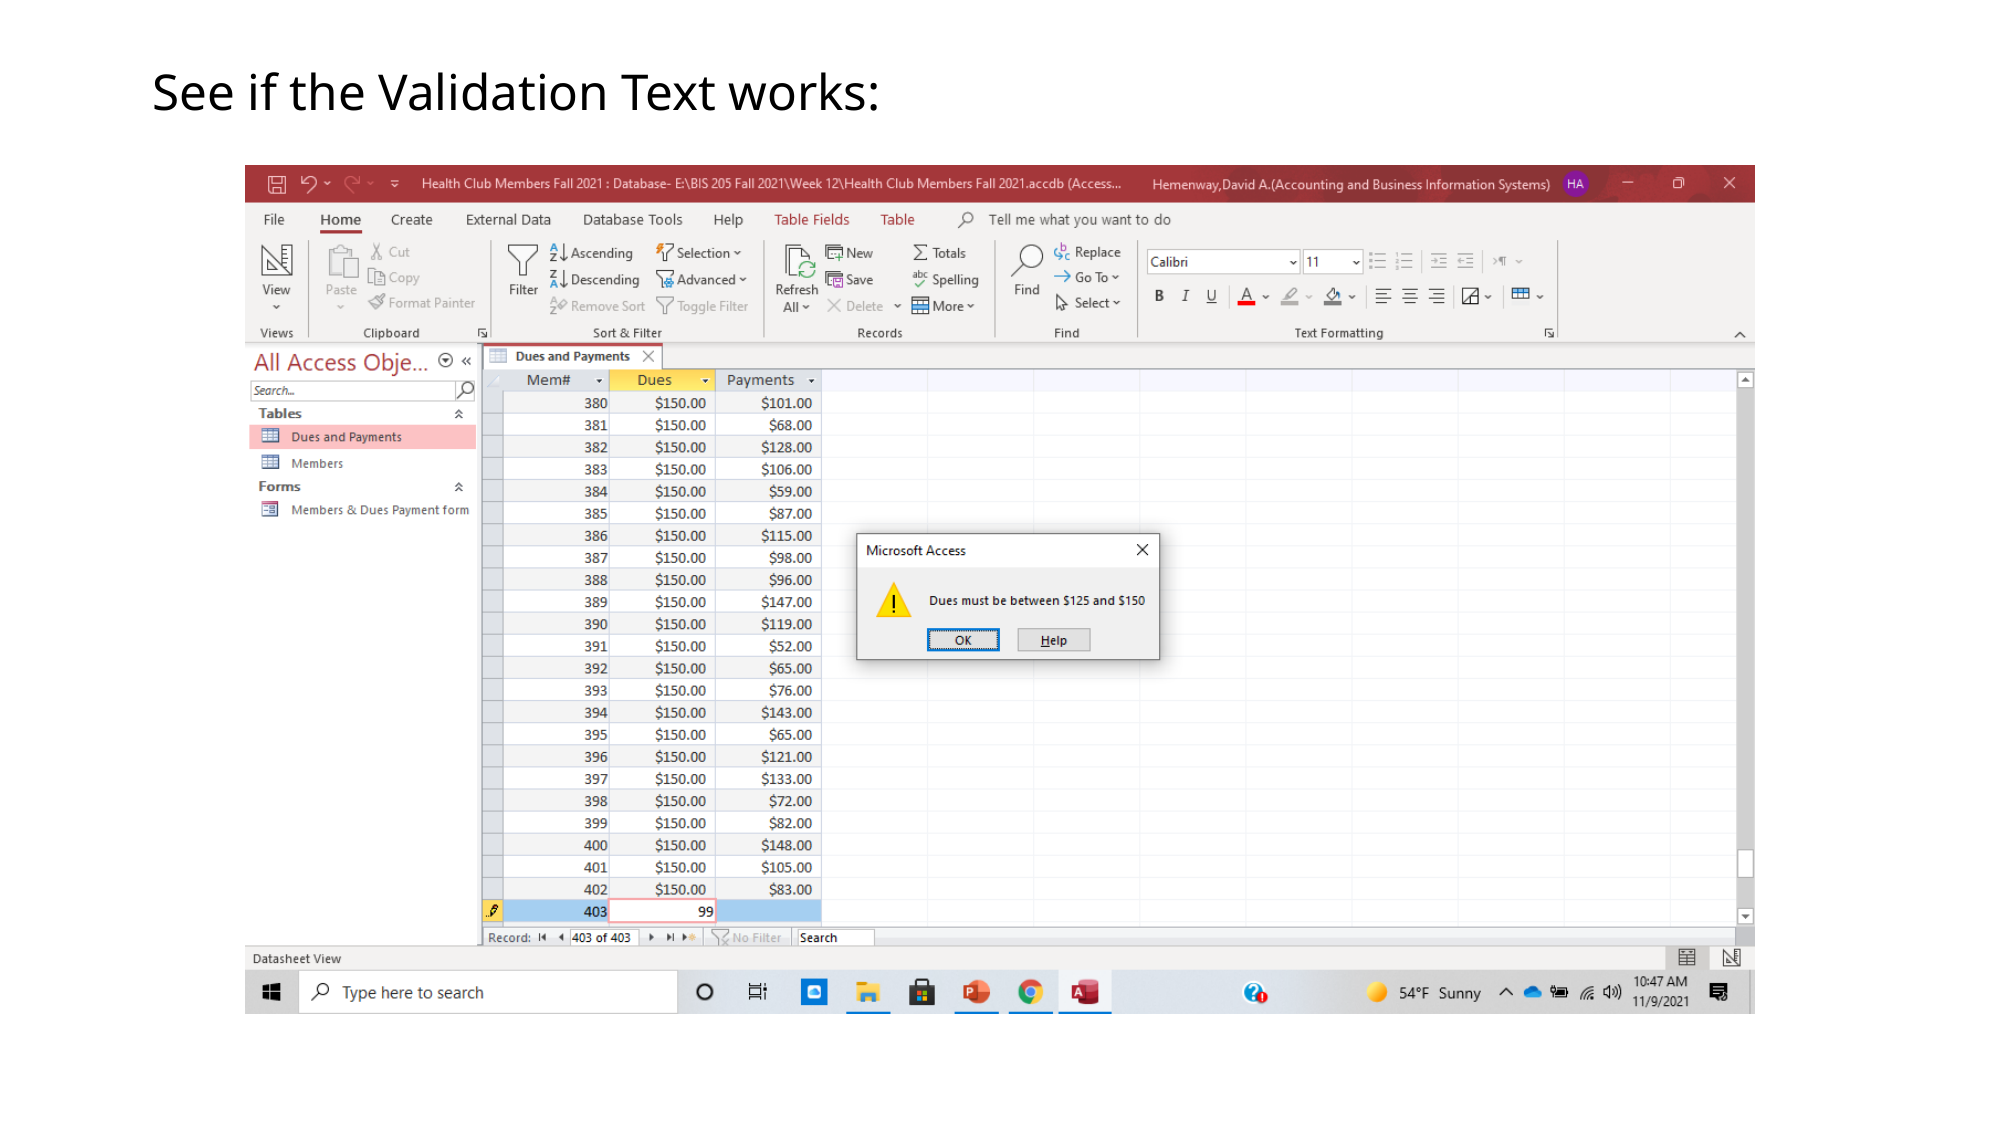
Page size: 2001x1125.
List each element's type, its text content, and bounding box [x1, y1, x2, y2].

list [245, 165, 1755, 1014]
title See if the Validation Text works: [137, 59, 1863, 129]
